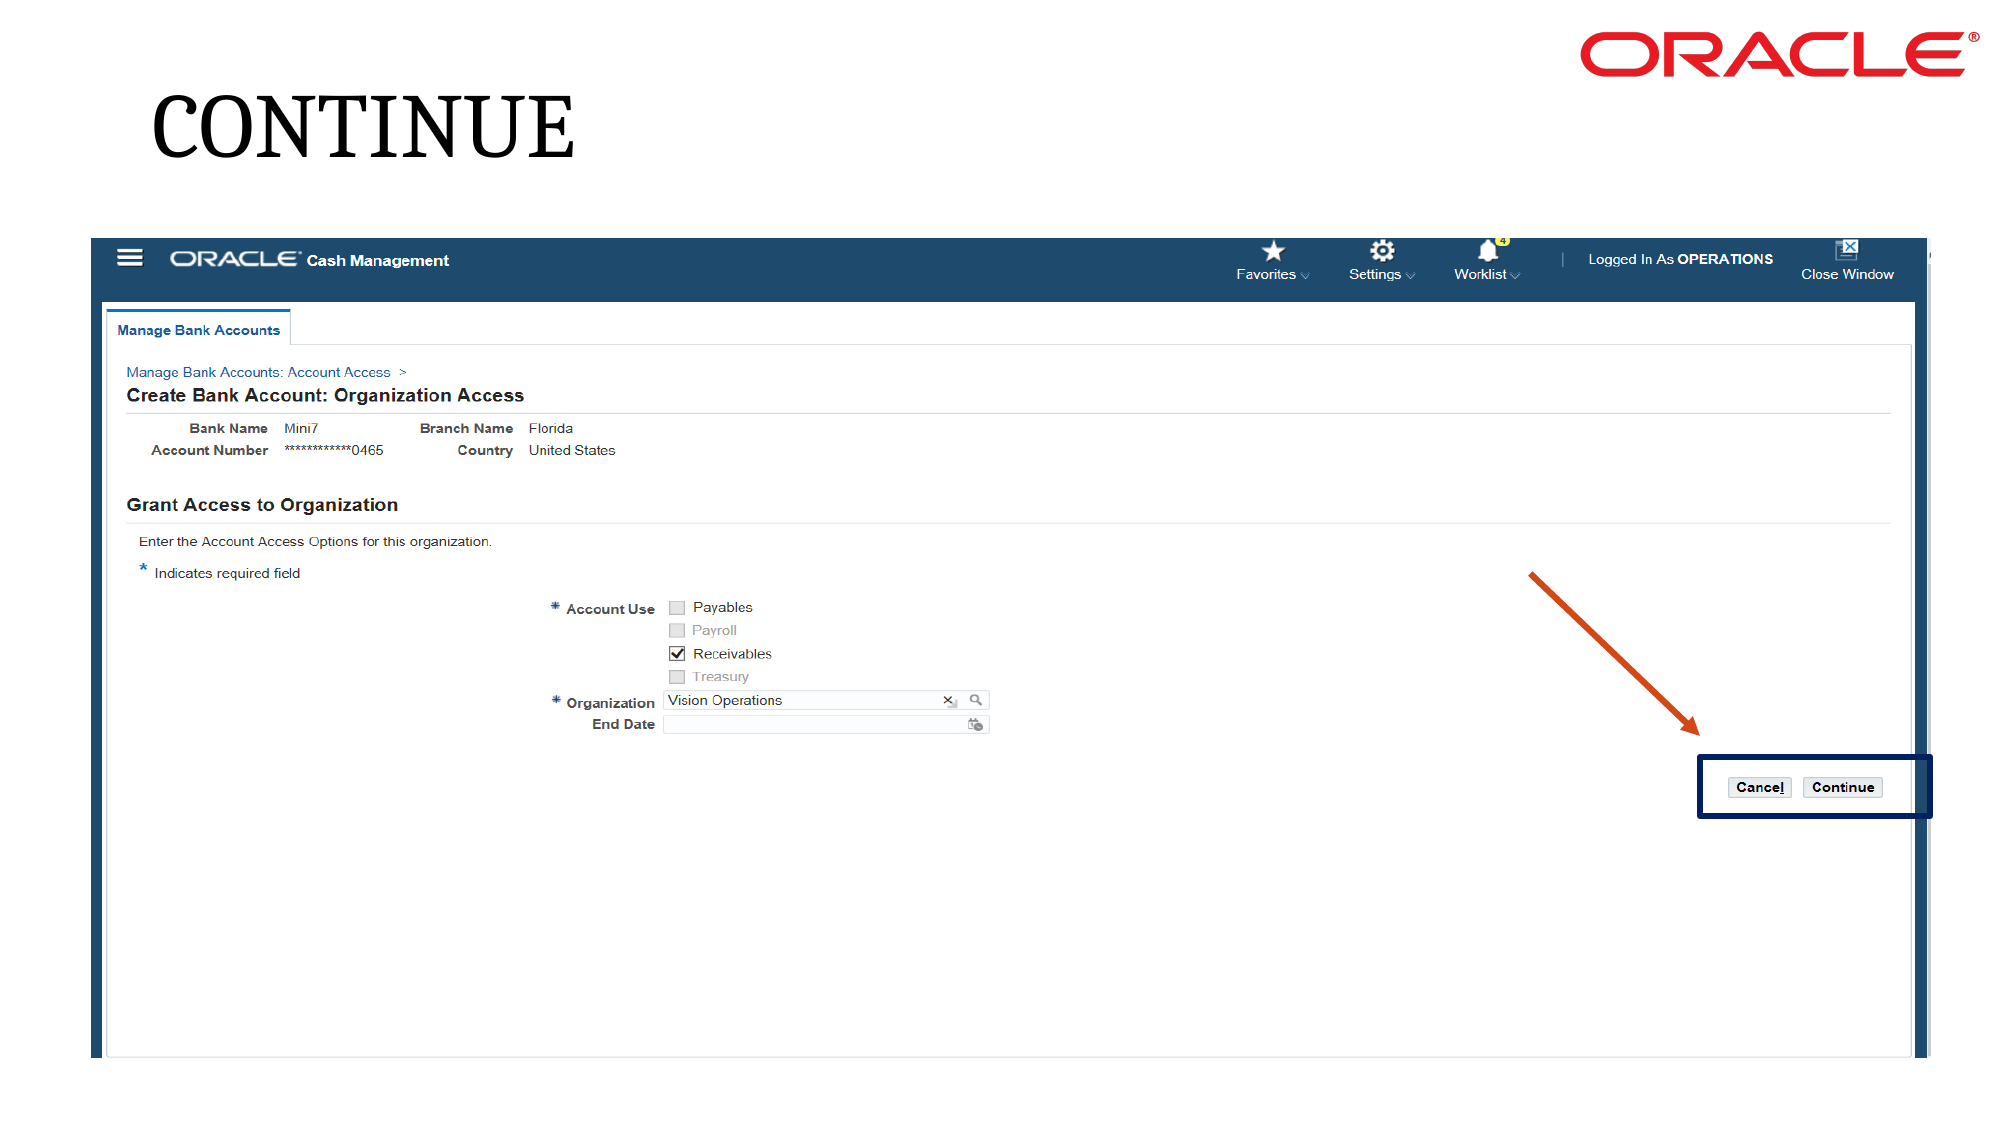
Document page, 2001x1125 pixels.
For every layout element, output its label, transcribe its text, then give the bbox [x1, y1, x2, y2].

picture [1558, 3, 2001, 105]
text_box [1533, 576, 1697, 733]
picture [91, 238, 1931, 1056]
title Continue [137, 59, 1863, 197]
